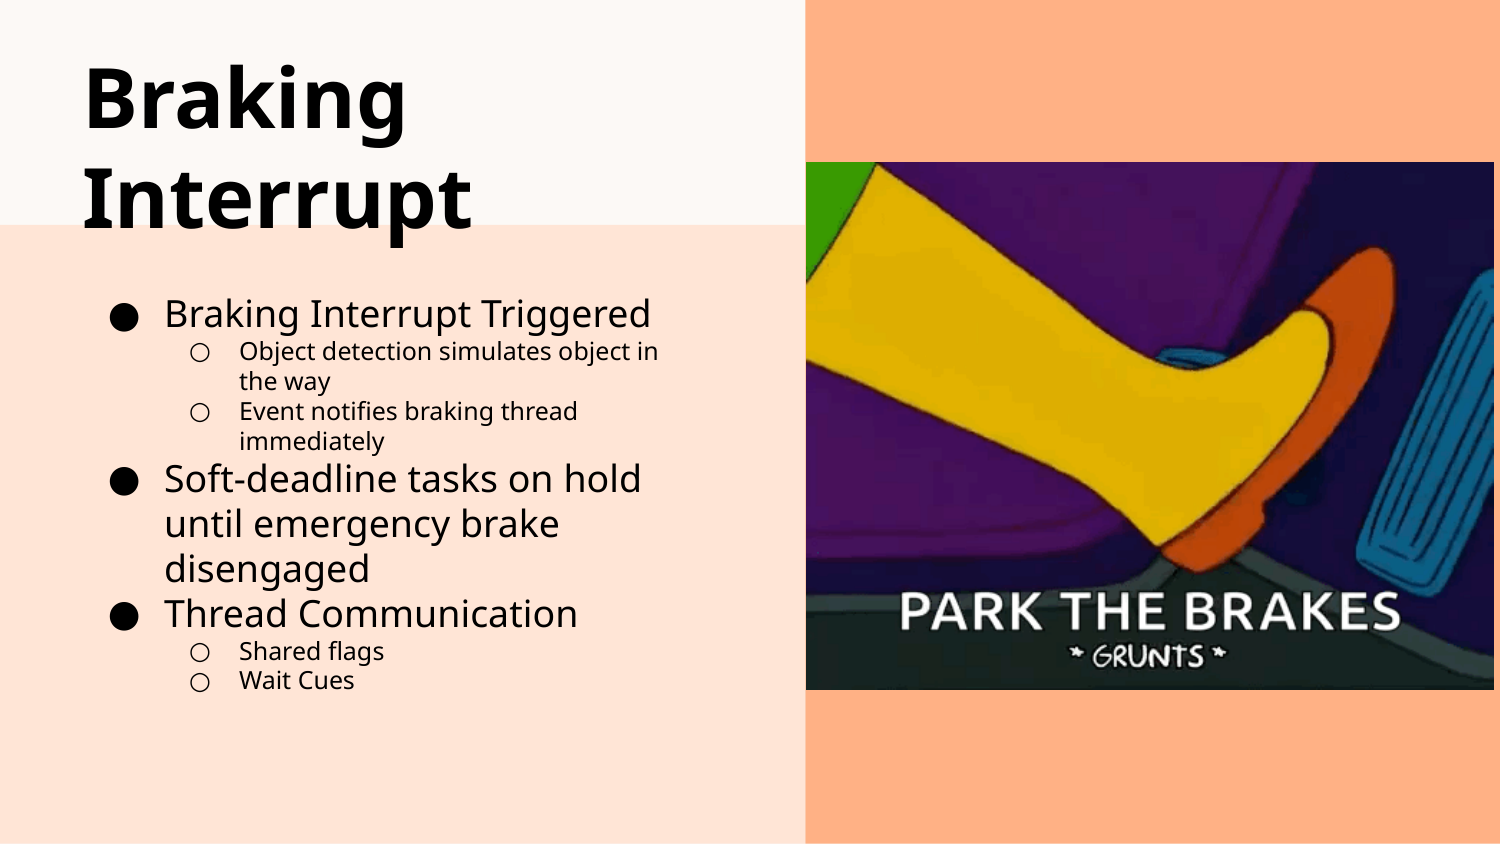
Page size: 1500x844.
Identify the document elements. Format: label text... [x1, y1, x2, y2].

title Braking Interrupt [67, 75, 792, 214]
picture [806, 162, 1494, 690]
subtitle Braking Interrupt Triggered Object detection simulates object in the way Event notifies braking thread immediately Soft-deadline tasks on hold until emergency brake disengaged Thread Communication Shared flags Wait Cues [74, 275, 691, 821]
